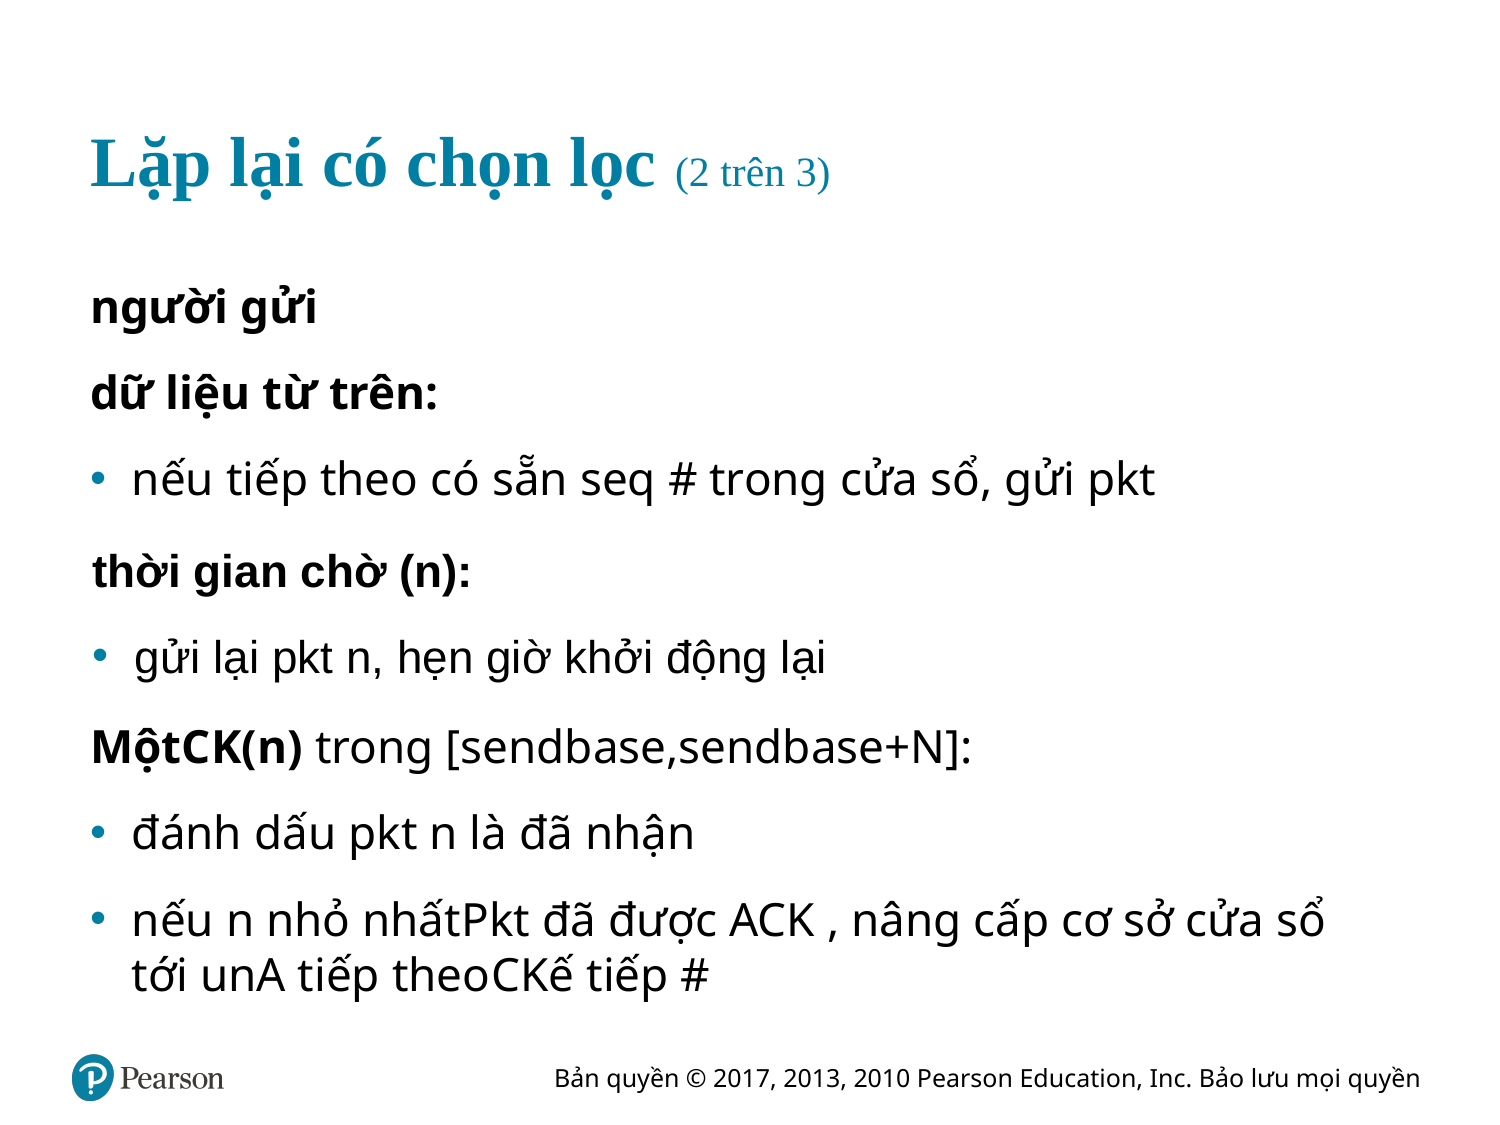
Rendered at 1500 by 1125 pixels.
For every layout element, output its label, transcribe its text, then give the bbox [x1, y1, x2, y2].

picture [80, 1063, 106, 1088]
picture [72, 1054, 88, 1070]
picture [72, 1087, 83, 1101]
title Lặp lại có chọn lọc (2 trên 3) [75, 0, 1425, 216]
list Một C K(n) trong [sendbase,sendbase+N]: đánh dấu pkt n là đã nhận nếu n nhỏ nhất Pkt đã được ACK , nâng cấp cơ sở cửa sổ tới unA tiếp theo C Kế tiếp # [75, 702, 1375, 998]
list thời gian chờ (n): gửi lại pkt n, hẹn giờ khởi động lại [77, 526, 1428, 677]
list người gửi dữ liệu từ trên: nếu tiếp theo có sẵn seq # trong cửa sổ, gửi pkt [75, 262, 1425, 931]
picture [98, 1054, 224, 1101]
